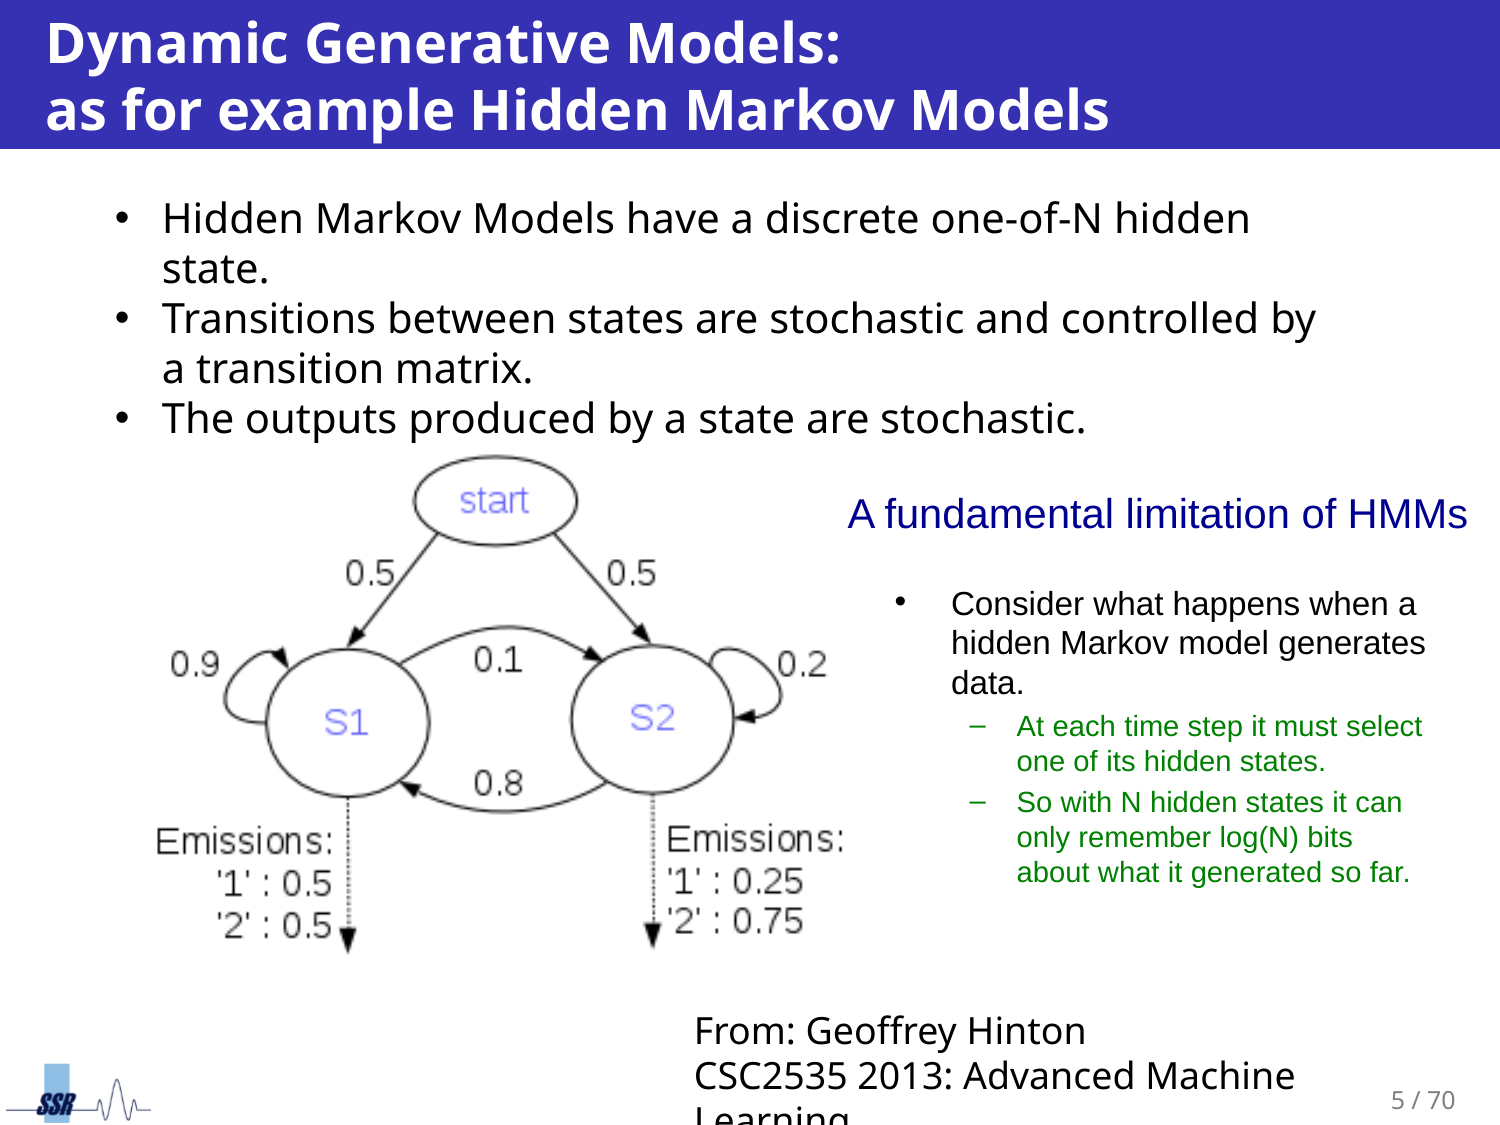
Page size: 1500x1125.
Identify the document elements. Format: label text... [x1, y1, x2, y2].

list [135, 432, 847, 1004]
title Dynamic Generative Models: as for example Hidden Markov Models [0, 0, 1500, 151]
picture [1, 1062, 151, 1125]
text_box Consider what happens when a hidden Markov model generates data. At each time step it must select one of its hidden states. So with N hidden states it can only remember log(N) bits about what it generated so far. [879, 574, 1447, 896]
text_box From: Geoffrey Hinton CSC2535 2013: Advanced Machine Learning [679, 999, 1424, 1125]
text_box A fundamental limitation of HMMs [851, 479, 1500, 545]
text_box Hidden Markov Models have a discrete one-of-N hidden state. Transitions between states are stochastic and controlled by a transition matrix. The outputs produced by a state are stochastic. [100, 184, 1353, 450]
